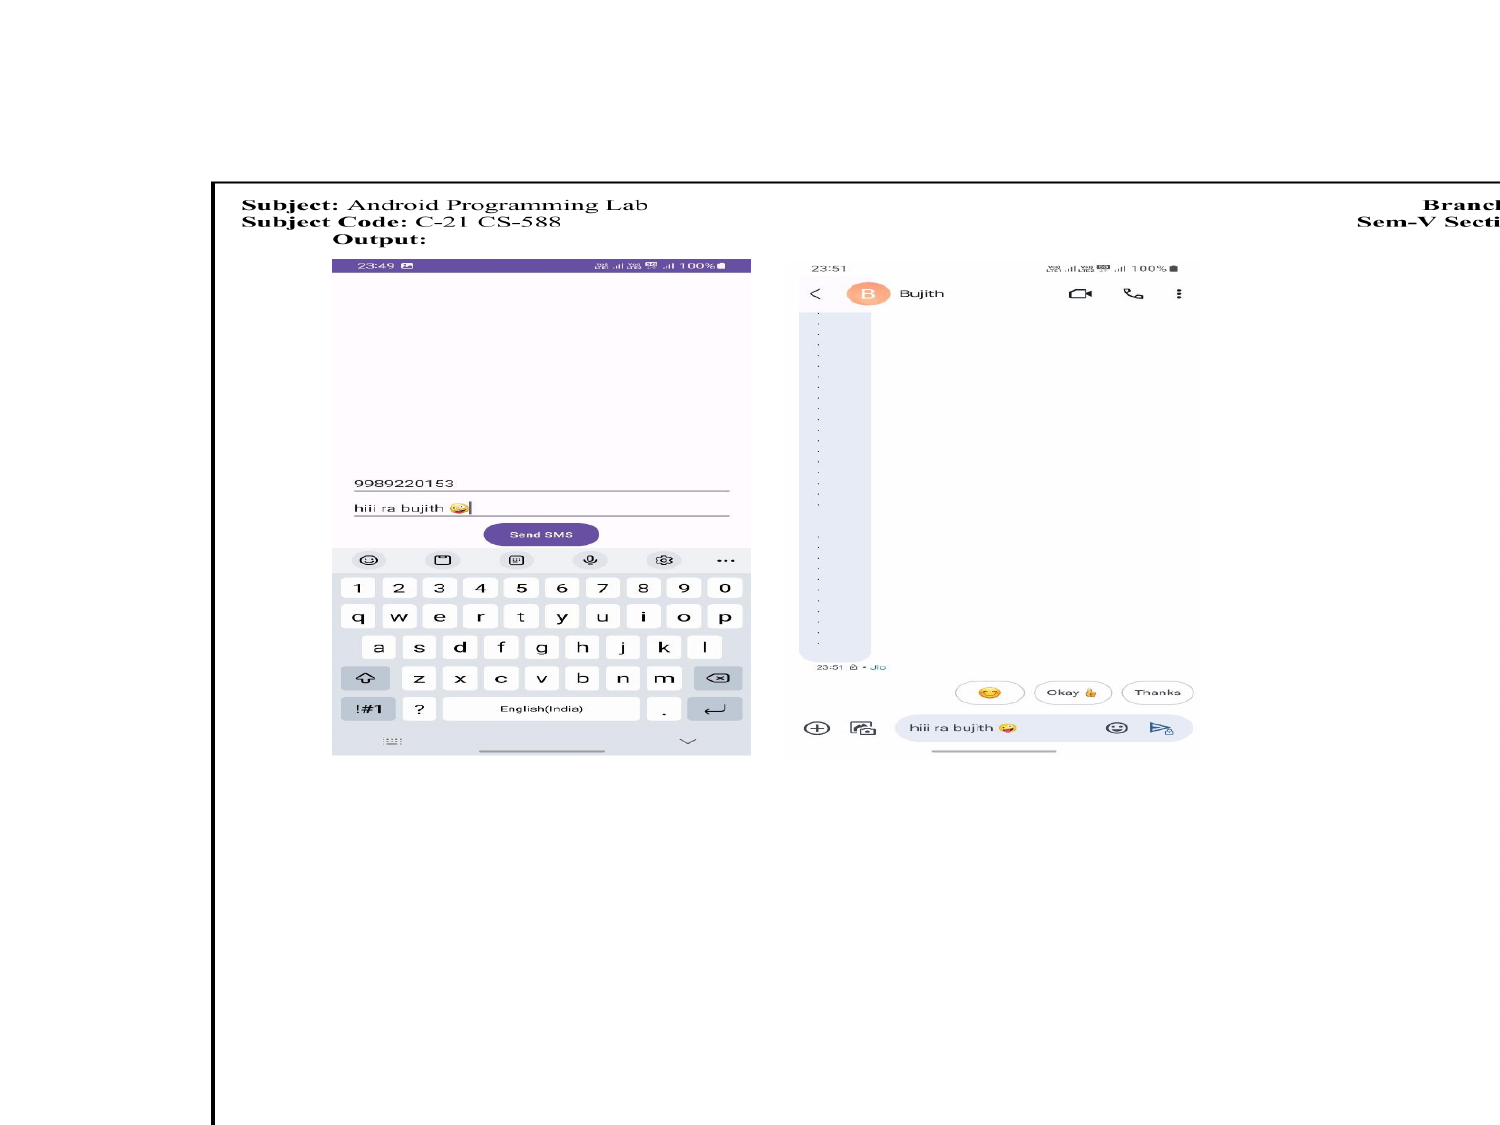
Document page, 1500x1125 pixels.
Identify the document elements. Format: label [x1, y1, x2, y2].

picture [149, 149, 1500, 1125]
